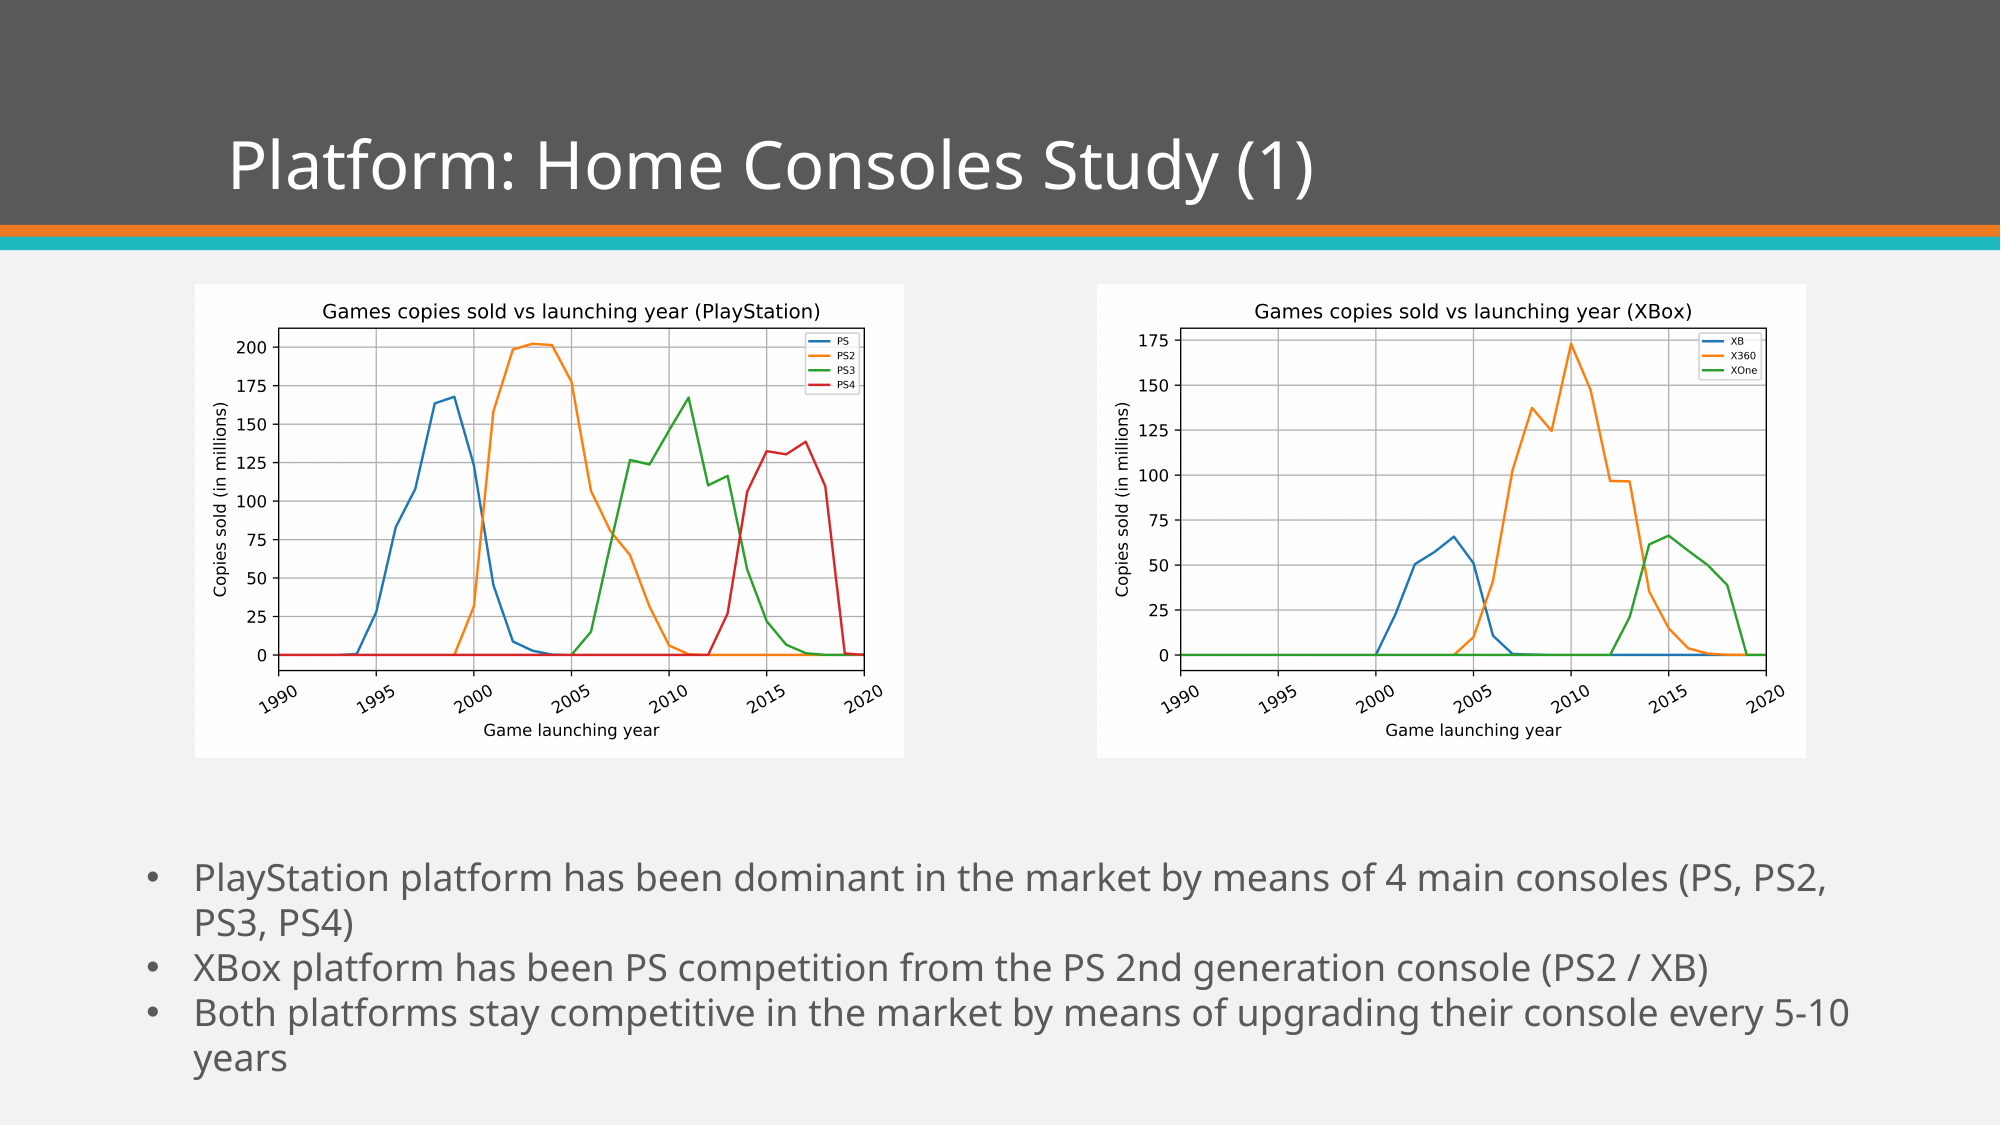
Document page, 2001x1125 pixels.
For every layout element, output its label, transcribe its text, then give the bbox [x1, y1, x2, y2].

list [195, 284, 904, 758]
picture [1097, 284, 1806, 758]
title Platform: Home Consoles Study (1) [212, 41, 1788, 212]
text_box PlayStation platform has been dominant in the market by means of 4 main consoles (PS, PS2, PS3, PS4) XBox platform has been PS competition from the PS 2nd generation console (PS2 / XB) Both platforms stay competitive in the market by means of upgrading their console every 5-10 years [131, 846, 1919, 1087]
